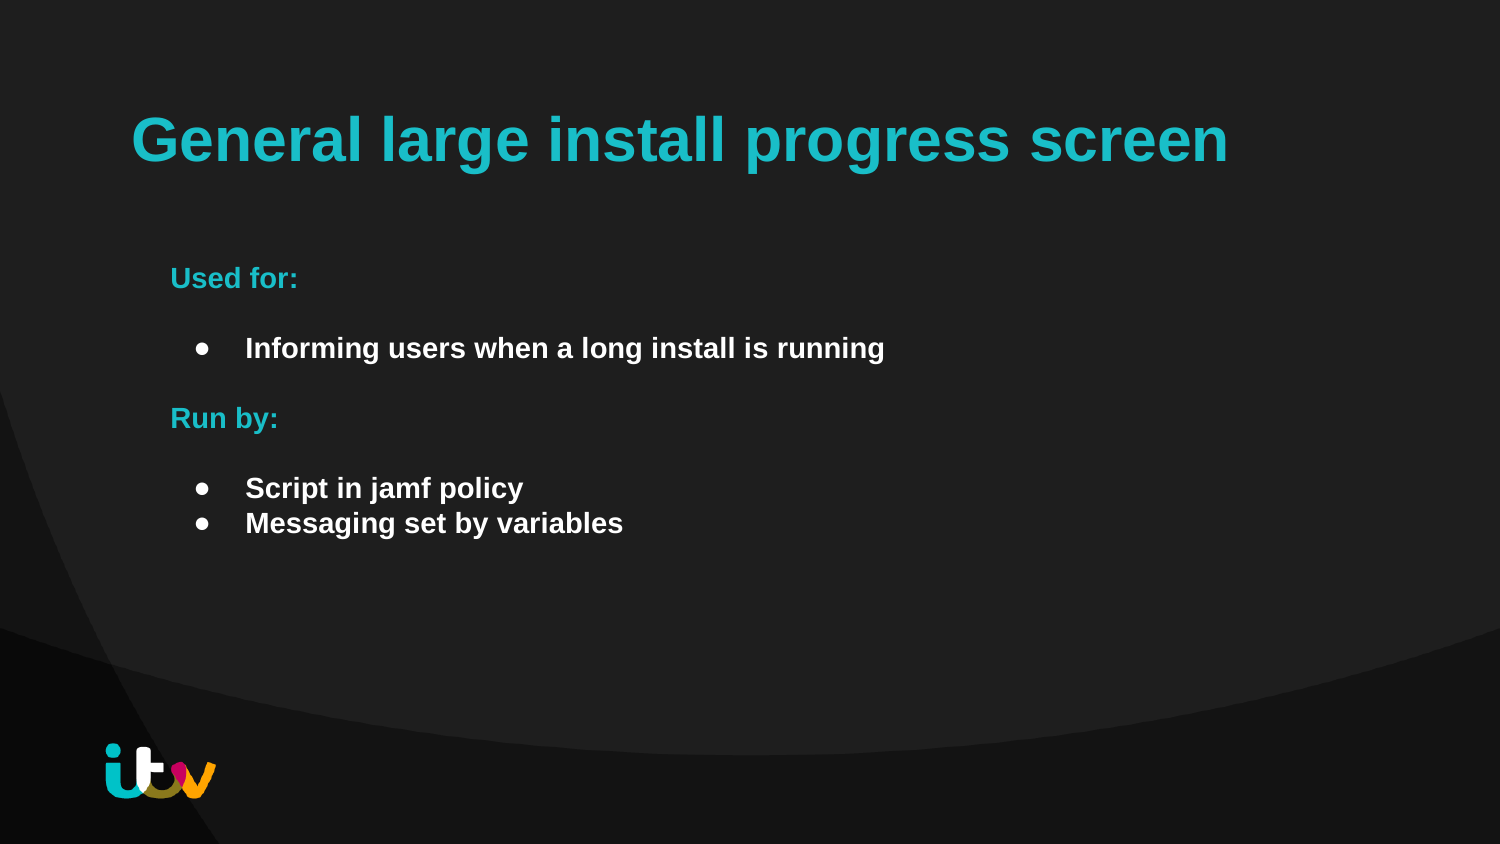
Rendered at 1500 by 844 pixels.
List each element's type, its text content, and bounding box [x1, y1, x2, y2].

picture [0, 0, 1500, 844]
text_box General large install progress screen [116, 83, 1259, 175]
text_box Used for: Informing users when a long install is running Run by: Script in jamf policy Messaging set by variables [155, 244, 935, 547]
